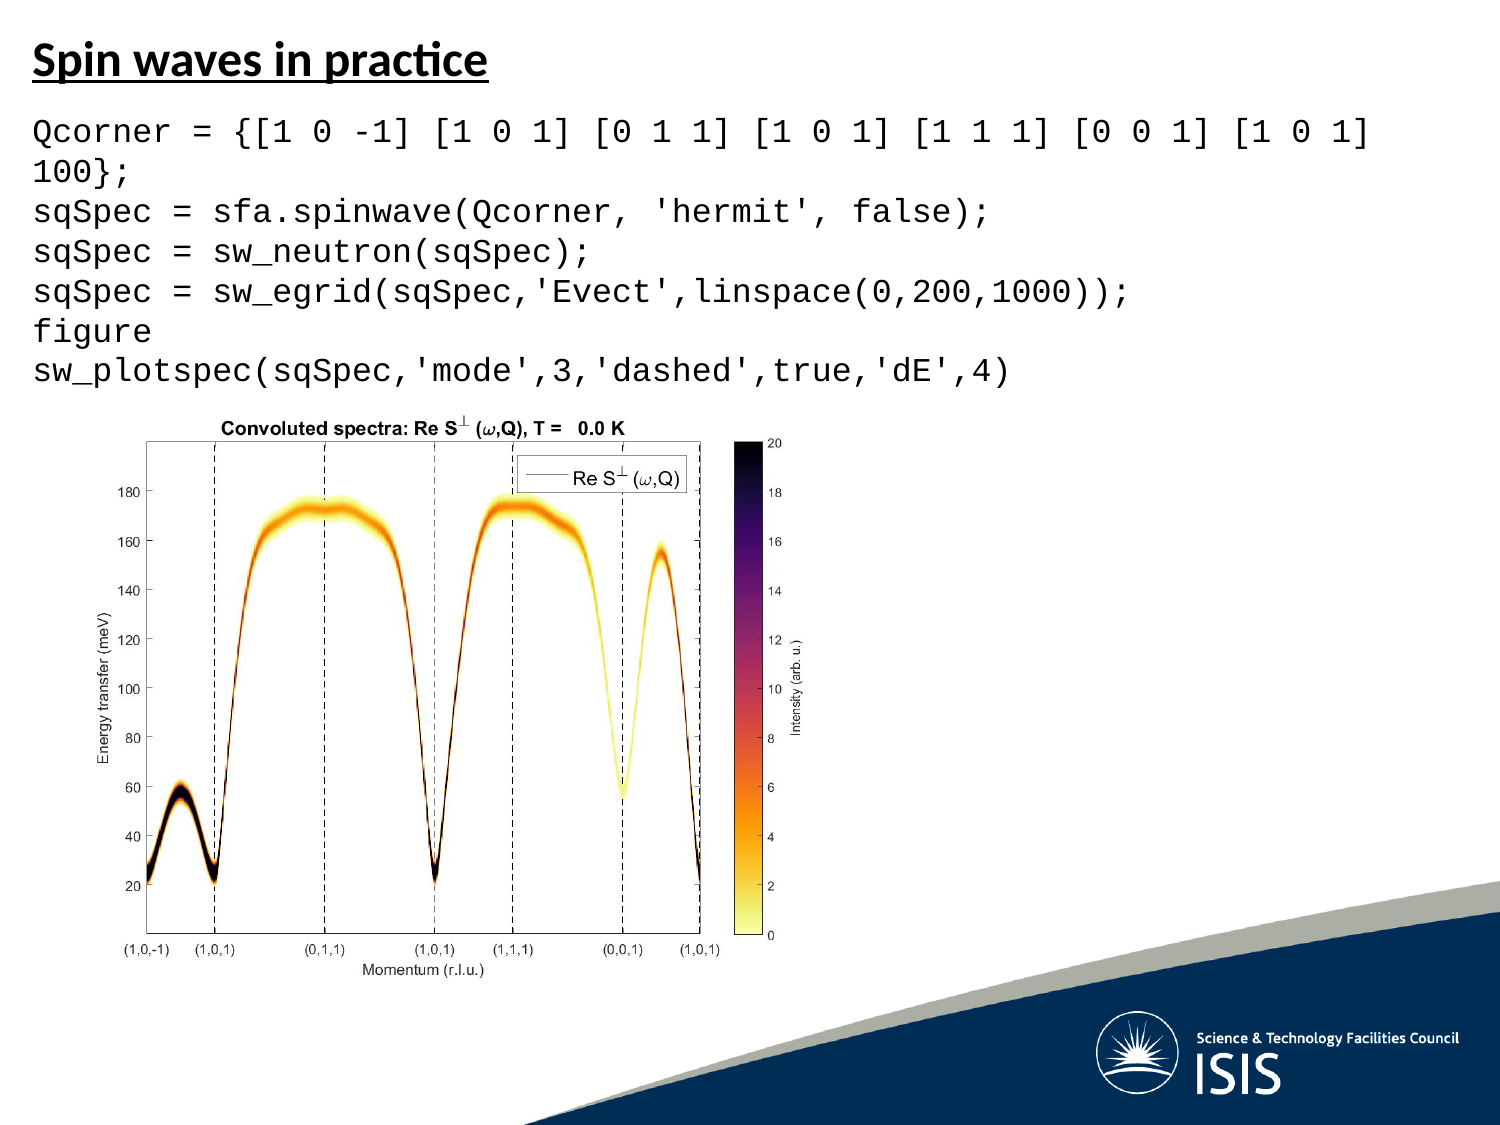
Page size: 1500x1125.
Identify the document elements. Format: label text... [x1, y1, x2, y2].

text_box Spin waves in practice [17, 19, 1483, 94]
picture [0, 396, 1500, 1125]
text_box Qcorner = {[1 0 -1] [1 0 1] [0 1 1] [1 0 1] [1 1 1] [0 0 1] [1 0 1] 100}; sqSpec = sfa.spinwave(Qcorner, 'hermit', false); sqSpec = sw_neutron(sqSpec); sqSpec = sw_egrid(sqSpec,'Evect',linspace(0,200,1000)); figure sw_plotspec(sqSpec,'mode',3,'dashed',true,'dE',4) [17, 101, 1447, 436]
